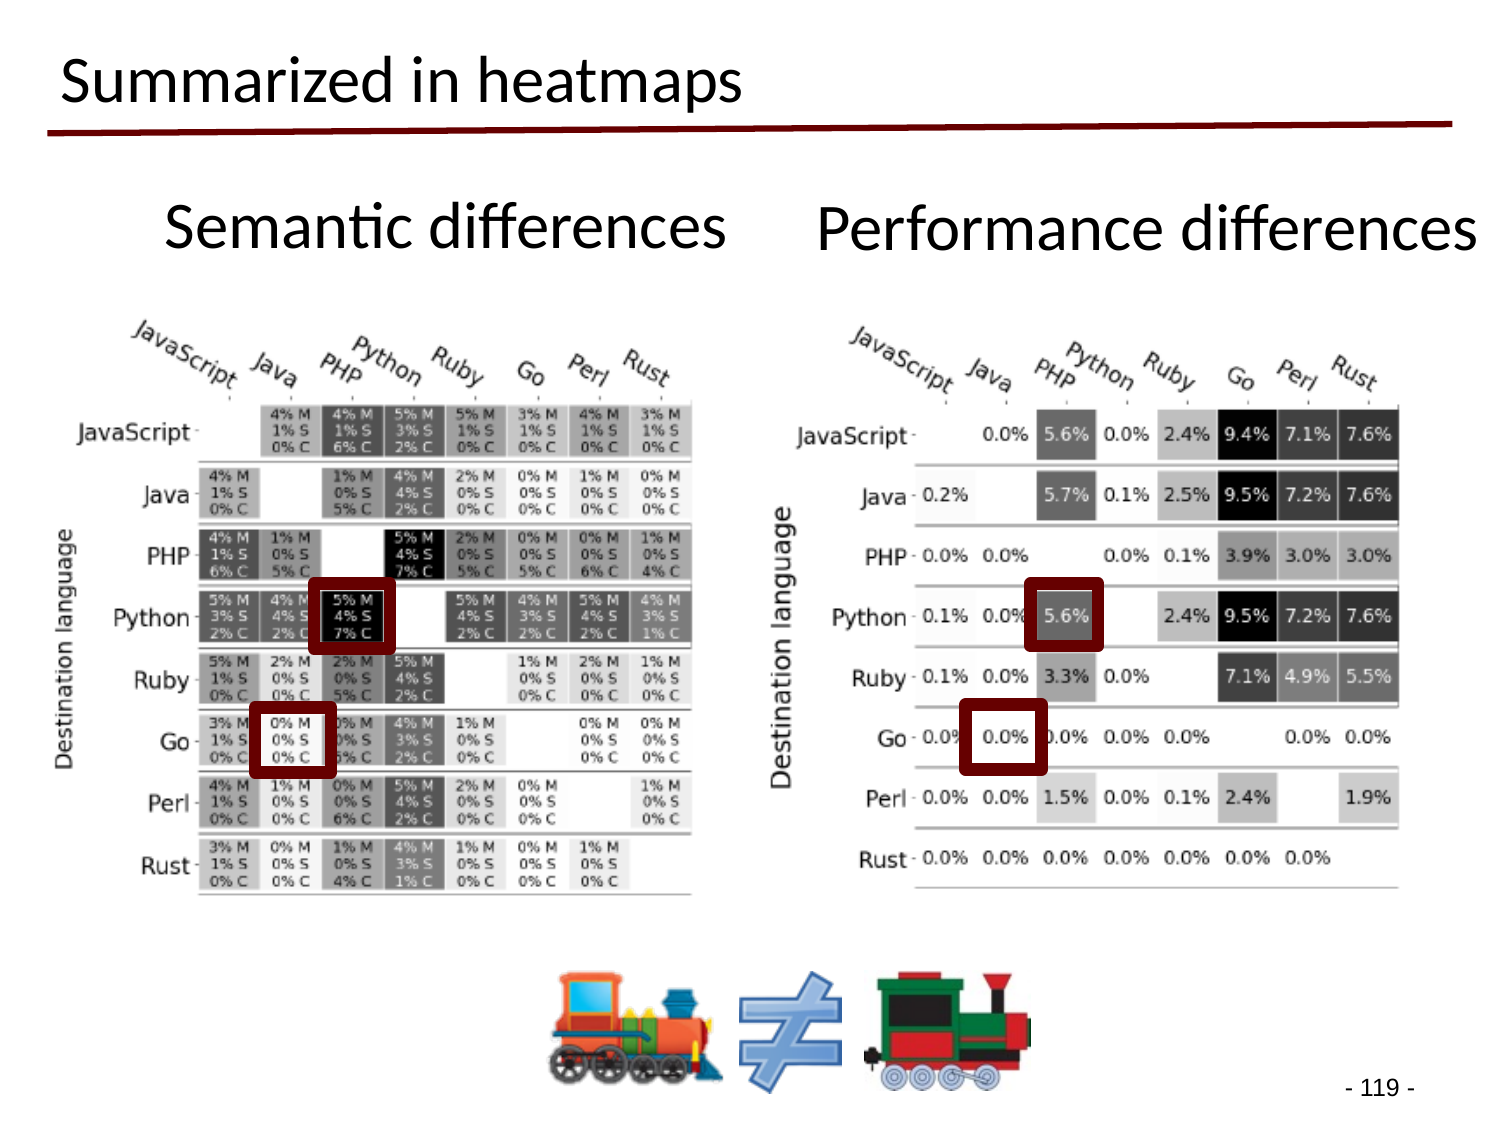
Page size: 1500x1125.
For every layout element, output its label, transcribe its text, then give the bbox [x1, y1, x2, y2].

picture [45, 289, 703, 908]
picture [753, 289, 1434, 908]
text_box Performance differences [801, 192, 1495, 271]
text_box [543, 938, 1031, 1125]
title Summarized in heatmaps [45, 19, 1366, 125]
text_box Semantic differences [149, 190, 743, 270]
